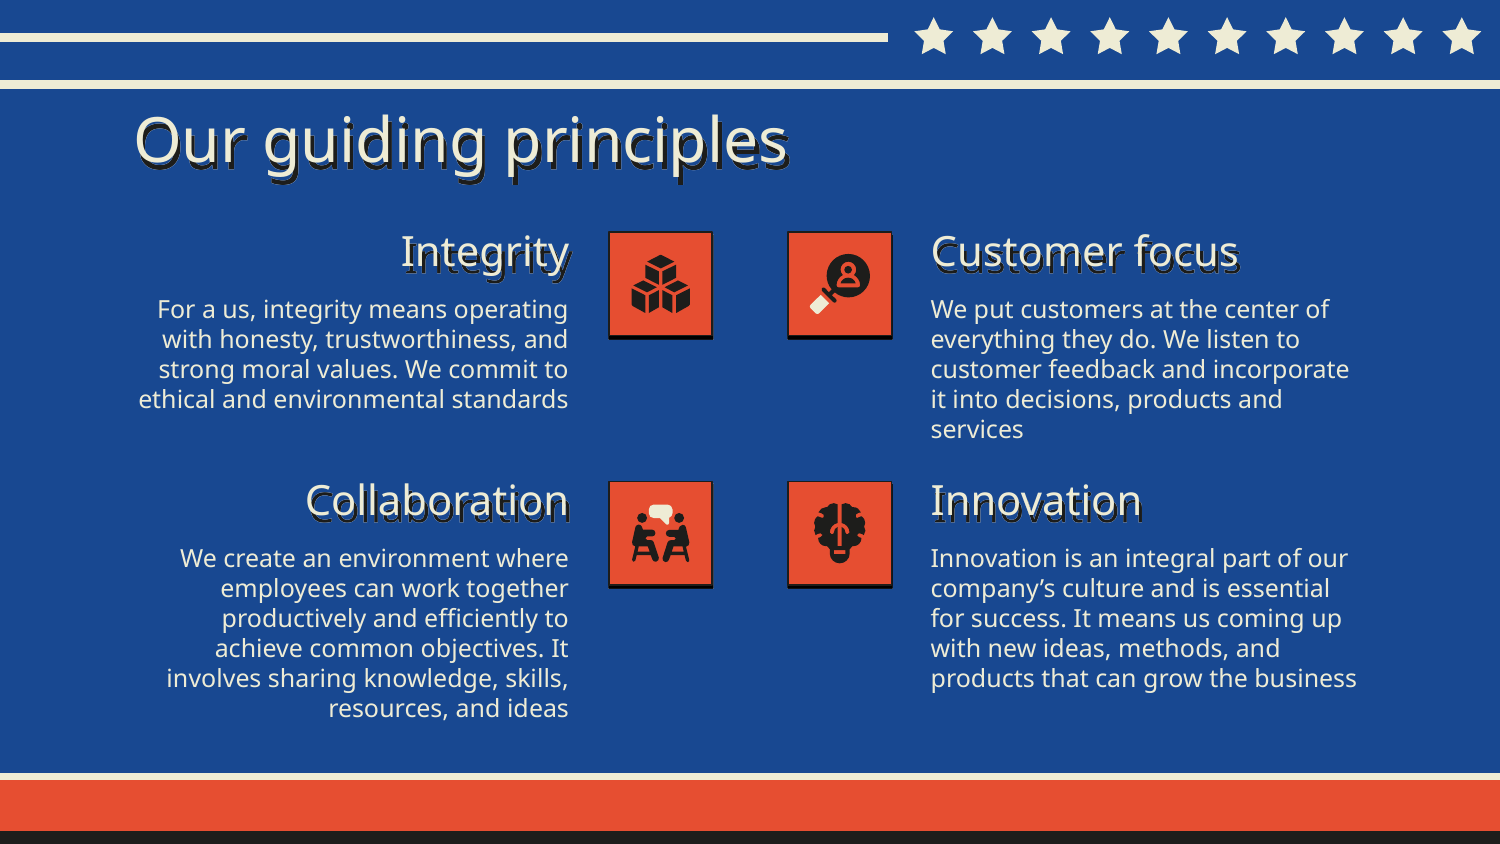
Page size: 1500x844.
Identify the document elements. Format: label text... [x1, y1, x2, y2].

subtitle We put customers at the center of everything they do. We listen to customer feedback and incorporate it into decisions, products and services [915, 290, 1380, 452]
subtitle Innovation [915, 452, 1380, 539]
subtitle Customer focus [915, 203, 1380, 290]
subtitle For a us, integrity means operating with honesty, trustworthiness, and strong moral values. We commit to ethical and environmental standards [120, 290, 585, 452]
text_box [631, 504, 690, 563]
text_box [788, 232, 892, 336]
text_box [814, 503, 866, 564]
subtitle Collaboration [120, 452, 585, 539]
text_box [608, 481, 713, 585]
subtitle Integrity [120, 203, 585, 290]
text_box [631, 254, 690, 314]
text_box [809, 253, 871, 315]
subtitle Innovation is an integral part of our company’s culture and is essential for success. It means us coming up with new ideas, methods, and products that can grow the business [915, 539, 1380, 724]
subtitle We create an environment where employees can work together productively and efficiently to achieve common objectives. It involves sharing knowledge, skills, resources, and ideas [120, 539, 585, 724]
text_box [608, 232, 713, 336]
title Our guiding principles [118, 85, 1382, 180]
text_box [788, 481, 892, 585]
